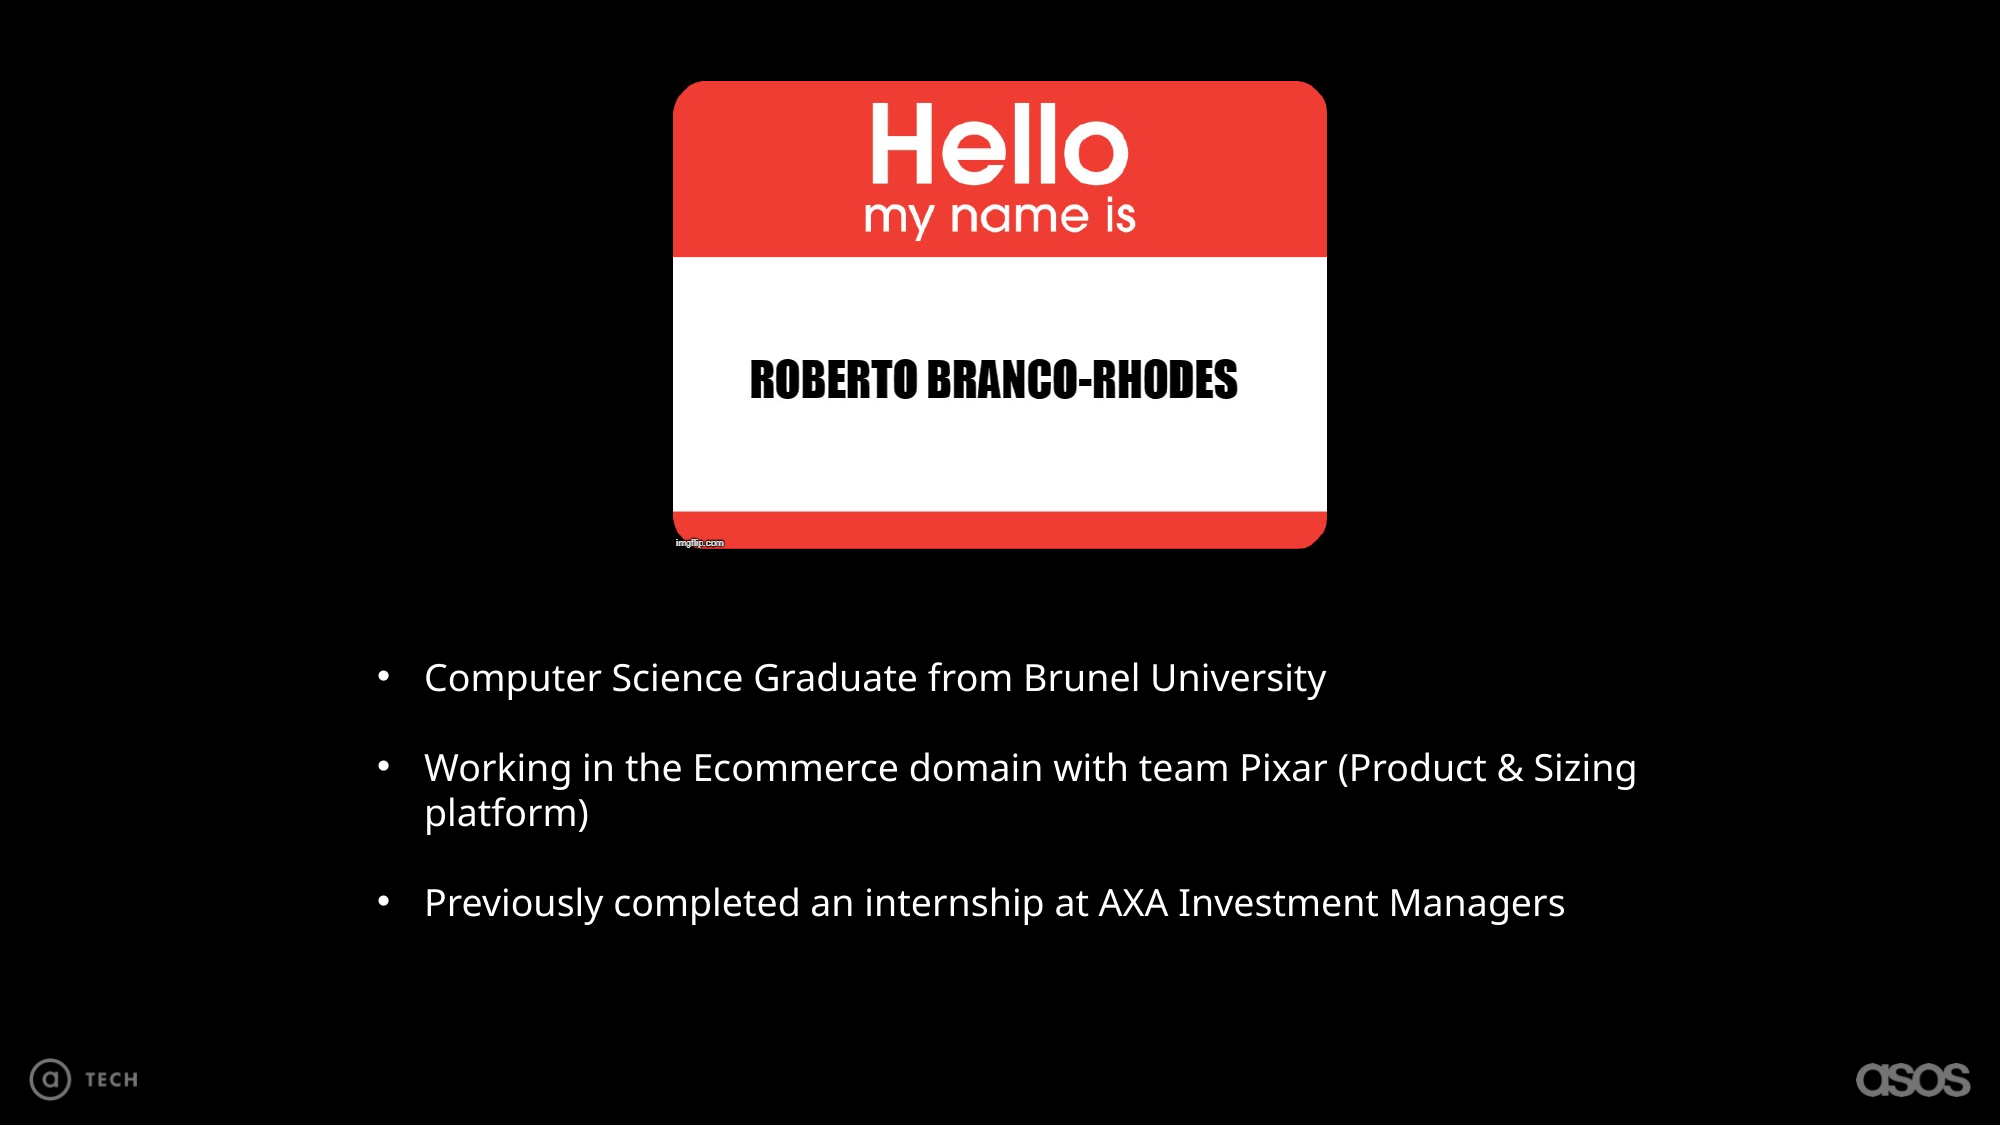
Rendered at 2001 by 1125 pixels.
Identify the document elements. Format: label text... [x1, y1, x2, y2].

picture [673, 81, 1327, 549]
text_box Computer Science Graduate from Brunel University Working in the Ecommerce domain with team Pixar (Product & Sizing platform) Previously completed an internship at AXA Investment Managers [362, 646, 1731, 931]
